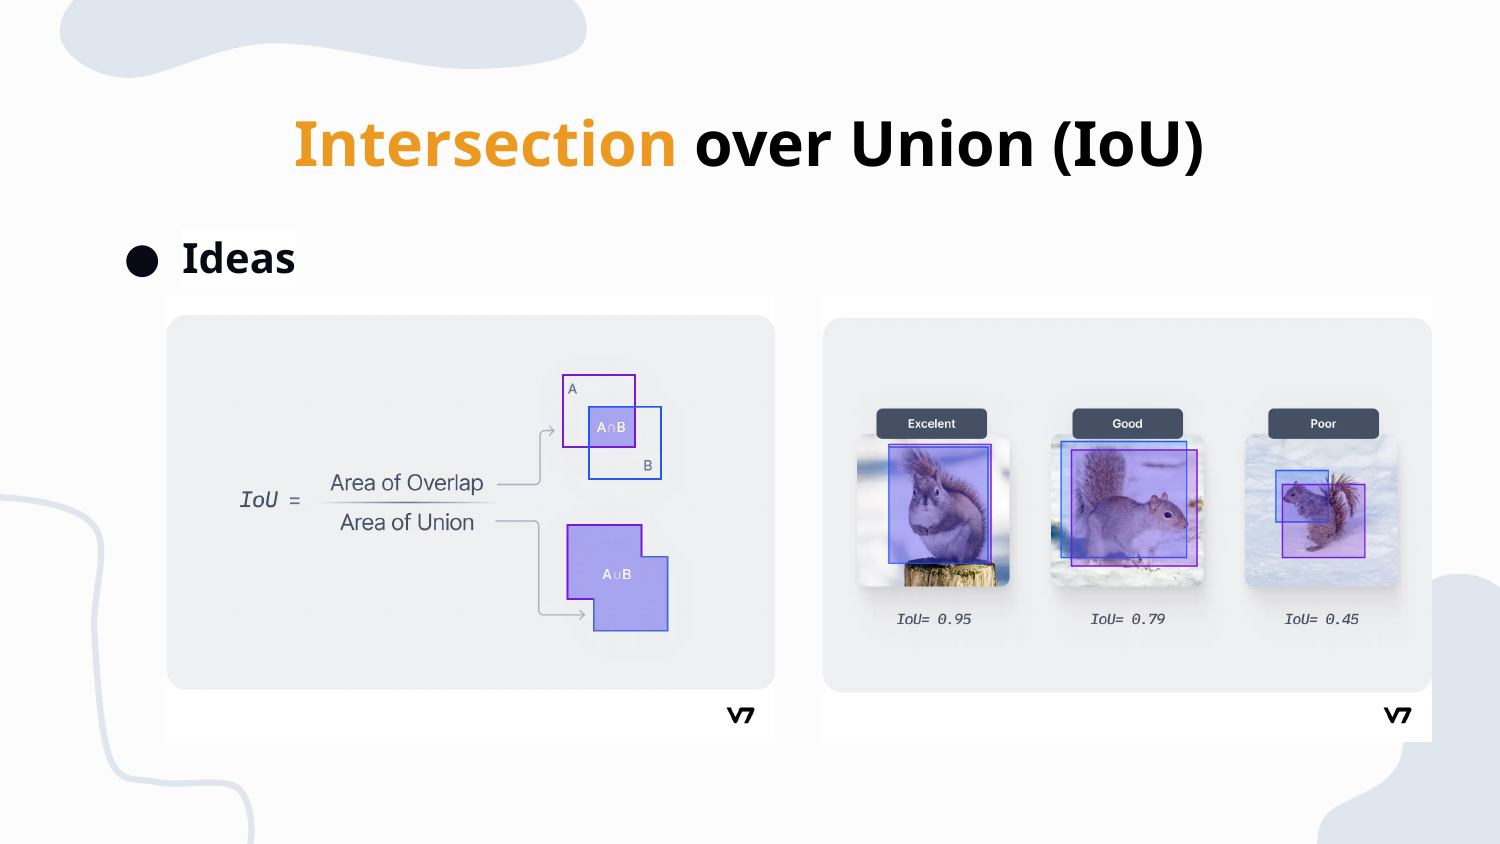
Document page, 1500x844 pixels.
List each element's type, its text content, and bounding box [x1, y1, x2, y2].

picture [166, 296, 775, 742]
text_box Ideas [92, 191, 389, 297]
picture [823, 296, 1432, 742]
title Intersection over Union (IoU) [118, 77, 1382, 192]
